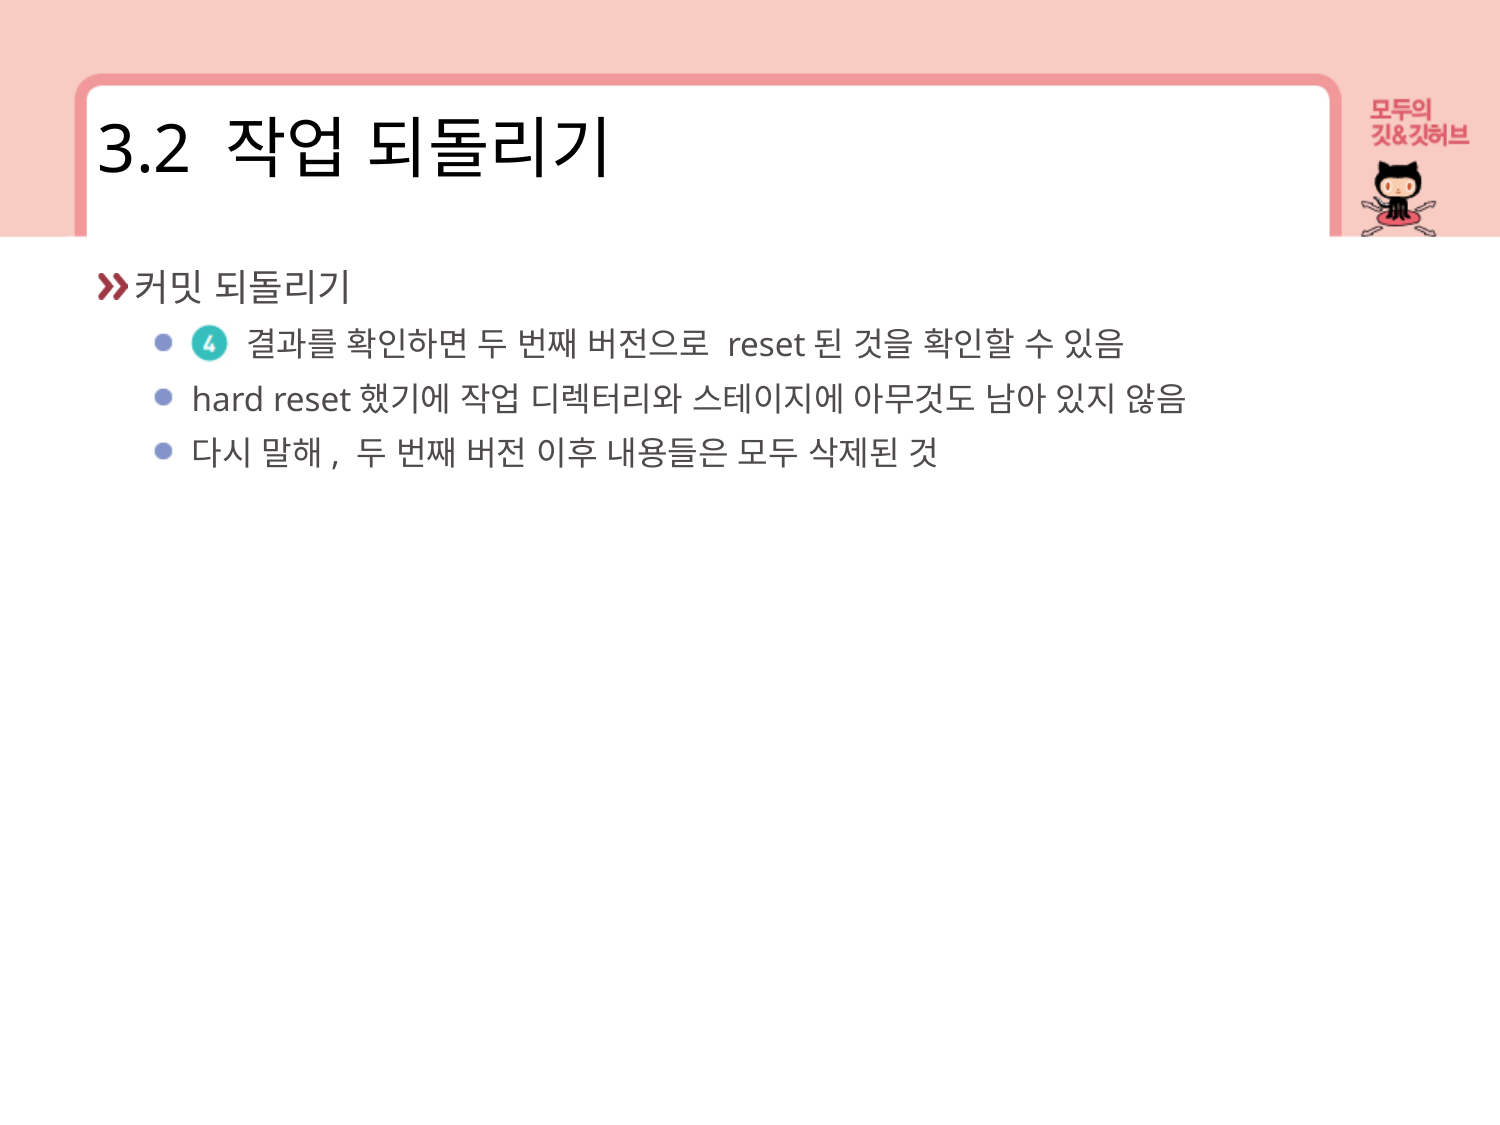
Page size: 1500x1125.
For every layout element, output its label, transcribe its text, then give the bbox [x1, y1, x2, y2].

picture [0, 0, 1500, 1125]
text_box 3.2 작업 되돌리기 [82, 61, 1413, 193]
text_box 커밋 되돌리기 결과를 확인하면 두 번째 버전으로 reset된 것을 확인할 수 있음 hard reset했기에 작업 디렉터리와 스테이지에 아무것도 남아 있지 않음 다시 말해, 두 번째 버전 이후 내용들은 모두 삭제된 것 [82, 252, 1413, 1067]
